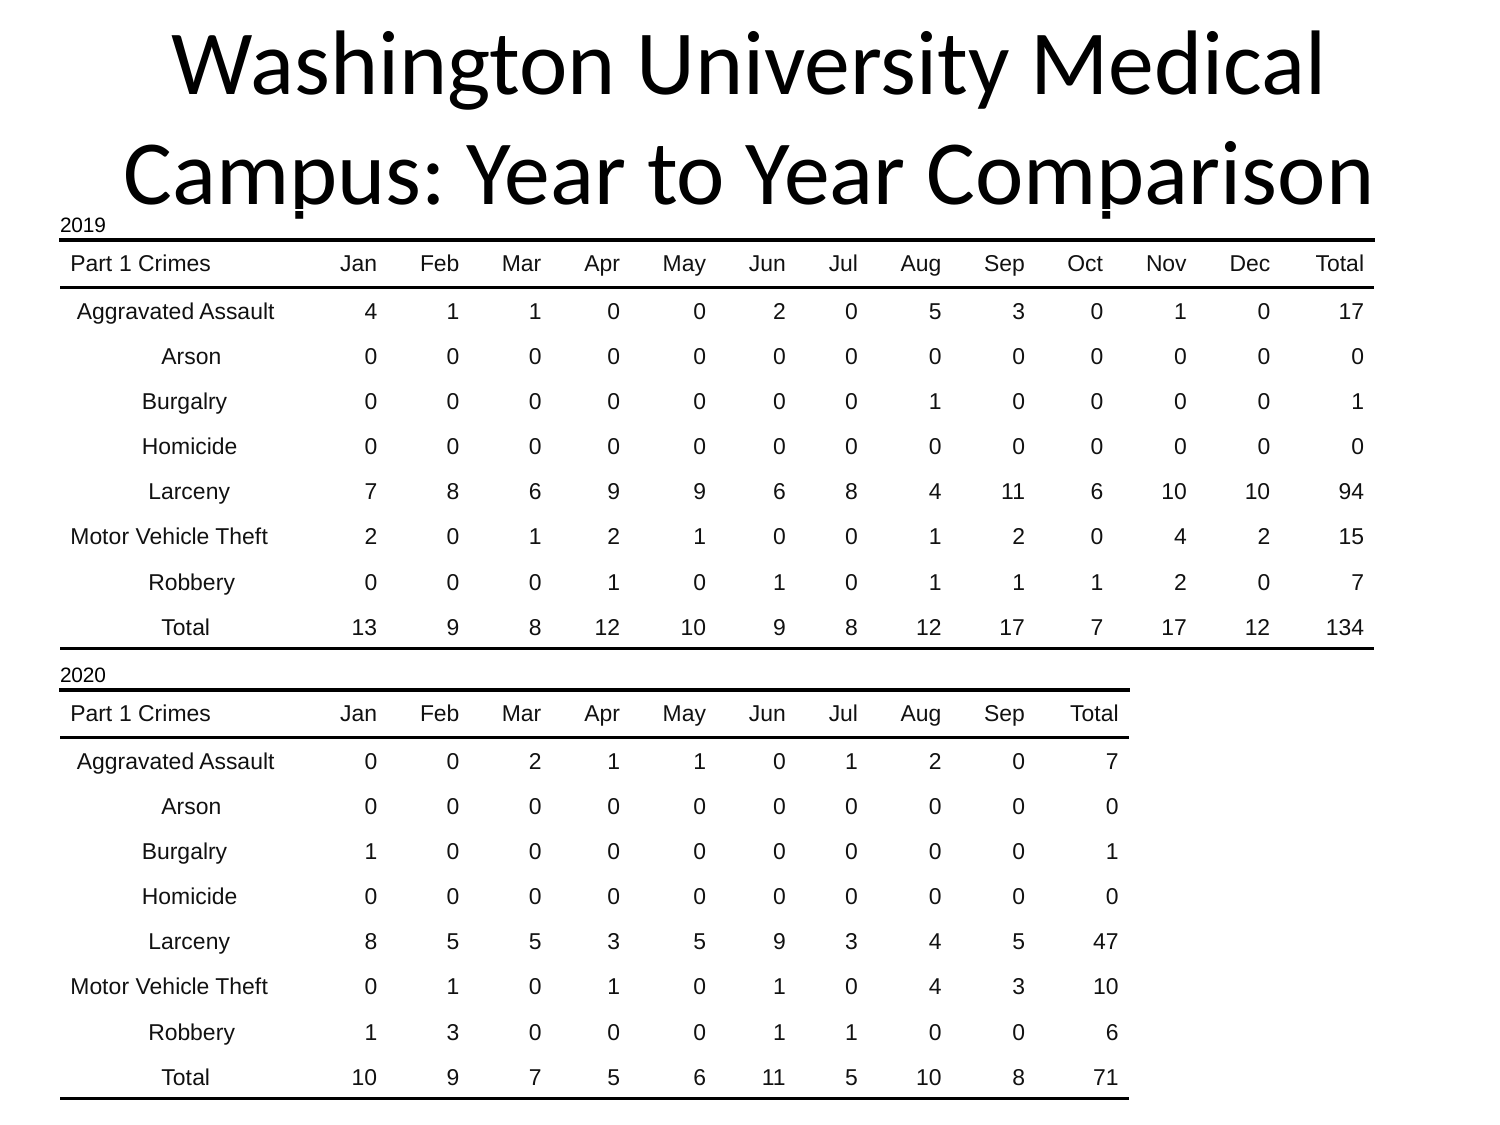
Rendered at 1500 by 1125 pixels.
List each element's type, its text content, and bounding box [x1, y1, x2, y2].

table_cell 12 [1197, 606, 1281, 647]
table_cell 0 [630, 335, 717, 378]
table_cell 0 [868, 425, 952, 468]
table_cell Total [1035, 692, 1129, 736]
table_cell 0 [552, 289, 630, 335]
table_cell 0 [952, 335, 1035, 378]
table_cell 0 [308, 425, 388, 468]
table_cell 8 [952, 1056, 1035, 1097]
table_cell 13 [308, 606, 388, 647]
table_cell 0 [796, 785, 868, 828]
table_cell Arson [60, 335, 308, 378]
table_cell 0 [388, 739, 470, 785]
table_cell Nov [1114, 242, 1197, 286]
table_cell 94 [1281, 468, 1374, 515]
table_cell 6 [470, 468, 552, 515]
table_cell 0 [1035, 785, 1129, 828]
table_cell 1 [717, 558, 796, 606]
table_cell Feb [388, 242, 470, 286]
table_cell 0 [388, 378, 470, 425]
table_cell Dec [1197, 242, 1281, 286]
table_cell 0 [470, 558, 552, 606]
table_cell 1 [630, 739, 717, 785]
table_cell 0 [630, 965, 717, 1008]
table_cell 1 [717, 965, 796, 1008]
table_cell 3 [952, 289, 1035, 335]
table_cell 0 [1197, 425, 1281, 468]
table_cell 8 [796, 606, 868, 647]
table_cell Arson [60, 785, 308, 828]
table_cell 10 [1035, 965, 1129, 1008]
table_cell 0 [796, 515, 868, 558]
table_cell 12 [868, 606, 952, 647]
table_cell 4 [308, 289, 388, 335]
table_cell Apr [552, 242, 630, 286]
table_cell 1 [630, 515, 717, 558]
table_cell Part 1 Crimes [60, 692, 308, 736]
table_cell Homicide [60, 425, 308, 468]
table_cell 0 [308, 785, 388, 828]
table_cell 0 [470, 378, 552, 425]
table_cell Jul [796, 692, 868, 736]
table_cell 0 [470, 335, 552, 378]
table_cell 0 [868, 1008, 952, 1056]
table_cell 1 [308, 828, 388, 875]
table_cell 0 [552, 828, 630, 875]
table_cell Feb [388, 692, 470, 736]
table_cell 0 [1035, 515, 1114, 558]
table_cell 17 [1114, 606, 1197, 647]
table_cell 0 [717, 875, 796, 918]
table_cell Jul [796, 242, 868, 286]
table_cell 0 [552, 425, 630, 468]
table_cell 0 [630, 785, 717, 828]
table_cell 2 [552, 515, 630, 558]
table_cell May [630, 692, 717, 736]
table_cell 0 [1197, 335, 1281, 378]
table_cell 0 [868, 785, 952, 828]
table_cell 7 [308, 468, 388, 515]
table_cell 1 [1035, 828, 1129, 875]
table_cell 9 [717, 918, 796, 965]
table_cell 2 [1197, 515, 1281, 558]
table_cell 12 [552, 606, 630, 647]
table_cell 5 [952, 918, 1035, 965]
table_cell Burgalry [60, 828, 308, 875]
table_cell 0 [1035, 875, 1129, 918]
table_cell 1 [952, 558, 1035, 606]
table_cell 0 [308, 335, 388, 378]
table_cell Mar [470, 692, 552, 736]
table_cell 1 [308, 1008, 388, 1056]
title Washington University Medical Campus: Year to Year Comparison [60, 60, 1440, 165]
table_cell 1 [868, 558, 952, 606]
table_cell 7 [470, 1056, 552, 1097]
table_cell 5 [796, 1056, 868, 1097]
table_cell 6 [717, 468, 796, 515]
table_cell 1 [552, 558, 630, 606]
table_cell 0 [868, 875, 952, 918]
table_cell 9 [717, 606, 796, 647]
table_cell 2 [308, 515, 388, 558]
table_cell 2 [952, 515, 1035, 558]
table_cell 0 [630, 289, 717, 335]
table_header 2019 [61, 211, 1374, 238]
table_cell 0 [388, 335, 470, 378]
table_cell Total [1281, 242, 1374, 286]
table_cell 0 [868, 828, 952, 875]
table_cell 1 [1281, 378, 1374, 425]
table_cell 0 [717, 785, 796, 828]
table_cell 0 [952, 425, 1035, 468]
table_cell 0 [1114, 425, 1197, 468]
table_cell 0 [1114, 335, 1197, 378]
table_cell 3 [388, 1008, 470, 1056]
table_cell 0 [796, 378, 868, 425]
table_cell Mar [470, 242, 552, 286]
table_cell 0 [470, 1008, 552, 1056]
table_cell 4 [868, 468, 952, 515]
table_cell 0 [388, 828, 470, 875]
table_cell 0 [630, 425, 717, 468]
table_cell 0 [717, 378, 796, 425]
table_cell 0 [470, 875, 552, 918]
table_cell 0 [796, 558, 868, 606]
table_cell Aug [868, 242, 952, 286]
table_cell 5 [552, 1056, 630, 1097]
table_cell 8 [388, 468, 470, 515]
table_cell 0 [796, 828, 868, 875]
table_cell 3 [796, 918, 868, 965]
table_cell 1 [388, 965, 470, 1008]
table_cell 7 [1035, 606, 1114, 647]
table_cell 3 [952, 965, 1035, 1008]
table_cell 0 [1281, 425, 1374, 468]
table_cell 0 [630, 378, 717, 425]
table_cell 9 [388, 606, 470, 647]
table_cell 0 [952, 739, 1035, 785]
table_cell Jun [717, 692, 796, 736]
table_cell 0 [952, 828, 1035, 875]
table_cell 0 [717, 515, 796, 558]
table_cell 0 [1035, 425, 1114, 468]
table_cell 0 [630, 828, 717, 875]
table_cell 0 [630, 558, 717, 606]
table_cell 5 [868, 289, 952, 335]
table_cell 3 [552, 918, 630, 965]
table_cell 0 [470, 425, 552, 468]
table_cell Jan [308, 242, 388, 286]
table_cell 1 [470, 289, 552, 335]
table_cell 0 [470, 828, 552, 875]
table_header 2020 [61, 661, 1128, 688]
table_cell 71 [1035, 1056, 1129, 1097]
table_cell 0 [952, 1008, 1035, 1056]
table_cell 1 [796, 1008, 868, 1056]
table_cell Larceny [60, 918, 308, 965]
table_cell 0 [470, 965, 552, 1008]
table_cell 1 [868, 515, 952, 558]
table_cell 1 [552, 965, 630, 1008]
table_cell 134 [1281, 606, 1374, 647]
table_cell 6 [1035, 1008, 1129, 1056]
table_cell 0 [308, 965, 388, 1008]
table_cell 0 [1197, 378, 1281, 425]
table_cell Homicide [60, 875, 308, 918]
table_cell 0 [952, 378, 1035, 425]
table_cell 0 [308, 378, 388, 425]
table_cell 0 [1035, 378, 1114, 425]
table_cell 8 [308, 918, 388, 965]
table_cell 4 [868, 965, 952, 1008]
table_cell 17 [1281, 289, 1374, 335]
table_cell May [630, 242, 717, 286]
table_cell 0 [308, 875, 388, 918]
table_cell 5 [388, 918, 470, 965]
table_cell 1 [470, 515, 552, 558]
table_cell 10 [868, 1056, 952, 1097]
table_cell 9 [388, 1056, 470, 1097]
table_cell 0 [717, 739, 796, 785]
table_cell 0 [388, 558, 470, 606]
table_cell 0 [1197, 558, 1281, 606]
table_cell 2 [470, 739, 552, 785]
table_cell Total [60, 1056, 308, 1097]
table_cell 5 [470, 918, 552, 965]
table_cell Robbery [60, 1008, 308, 1056]
table_cell 2 [1114, 558, 1197, 606]
table_cell 0 [1114, 378, 1197, 425]
table_cell 0 [796, 965, 868, 1008]
table_cell 0 [1035, 289, 1114, 335]
table_cell 5 [630, 918, 717, 965]
table_cell 7 [1281, 558, 1374, 606]
table_cell 0 [630, 1008, 717, 1056]
table_cell 47 [1035, 918, 1129, 965]
table_cell 0 [388, 785, 470, 828]
table_cell 10 [1114, 468, 1197, 515]
table_cell Sep [952, 692, 1035, 736]
table_cell Aggravated Assault [60, 739, 308, 785]
table_cell 0 [1281, 335, 1374, 378]
table_cell 0 [717, 828, 796, 875]
table_cell 0 [552, 378, 630, 425]
table_cell 15 [1281, 515, 1374, 558]
table_cell 6 [1035, 468, 1114, 515]
table_cell Jan [308, 692, 388, 736]
table_cell 0 [552, 875, 630, 918]
table_cell 0 [1197, 289, 1281, 335]
table_cell 7 [1035, 739, 1129, 785]
table_cell 0 [717, 425, 796, 468]
table_cell 11 [952, 468, 1035, 515]
table_cell 0 [552, 785, 630, 828]
table_cell Sep [952, 242, 1035, 286]
table_cell Robbery [60, 558, 308, 606]
table_cell 9 [552, 468, 630, 515]
table_cell 0 [796, 289, 868, 335]
table_cell 0 [552, 335, 630, 378]
table_cell 0 [388, 425, 470, 468]
table_cell 4 [868, 918, 952, 965]
table_cell 0 [470, 785, 552, 828]
table_cell 2 [868, 739, 952, 785]
table_cell 6 [630, 1056, 717, 1097]
table_cell Burgalry [60, 378, 308, 425]
table_cell 1 [388, 289, 470, 335]
table_cell 0 [796, 425, 868, 468]
table_cell 9 [630, 468, 717, 515]
table_cell 8 [470, 606, 552, 647]
table_cell 0 [388, 875, 470, 918]
table_cell 0 [952, 875, 1035, 918]
table_cell 0 [717, 335, 796, 378]
table_cell 10 [308, 1056, 388, 1097]
table_cell Apr [552, 692, 630, 736]
table_cell 8 [796, 468, 868, 515]
table_cell 10 [1197, 468, 1281, 515]
table_cell 17 [952, 606, 1035, 647]
table_cell 0 [1035, 335, 1114, 378]
table_cell Oct [1035, 242, 1114, 286]
table_cell 1 [717, 1008, 796, 1056]
table_cell 0 [552, 1008, 630, 1056]
table_cell Aug [868, 692, 952, 736]
table_cell 0 [308, 558, 388, 606]
table_cell 1 [868, 378, 952, 425]
table_cell Jun [717, 242, 796, 286]
table_cell 0 [388, 515, 470, 558]
table_cell 11 [717, 1056, 796, 1097]
table_cell 10 [630, 606, 717, 647]
table_cell Total [60, 606, 308, 647]
table_cell 2 [717, 289, 796, 335]
table_cell 1 [1035, 558, 1114, 606]
table_cell Aggravated Assault [60, 289, 308, 335]
table_cell Part 1 Crimes [60, 242, 308, 286]
table_cell 0 [308, 739, 388, 785]
table_cell 4 [1114, 515, 1197, 558]
table_cell 1 [1114, 289, 1197, 335]
table_cell Larceny [60, 468, 308, 515]
table_cell 1 [796, 739, 868, 785]
table_cell 0 [630, 875, 717, 918]
table_cell 0 [796, 335, 868, 378]
table_cell Motor Vehicle Theft [60, 515, 308, 558]
table_cell 1 [552, 739, 630, 785]
table_cell 0 [796, 875, 868, 918]
table_cell Motor Vehicle Theft [60, 965, 308, 1008]
table_cell 0 [868, 335, 952, 378]
table_cell 0 [952, 785, 1035, 828]
